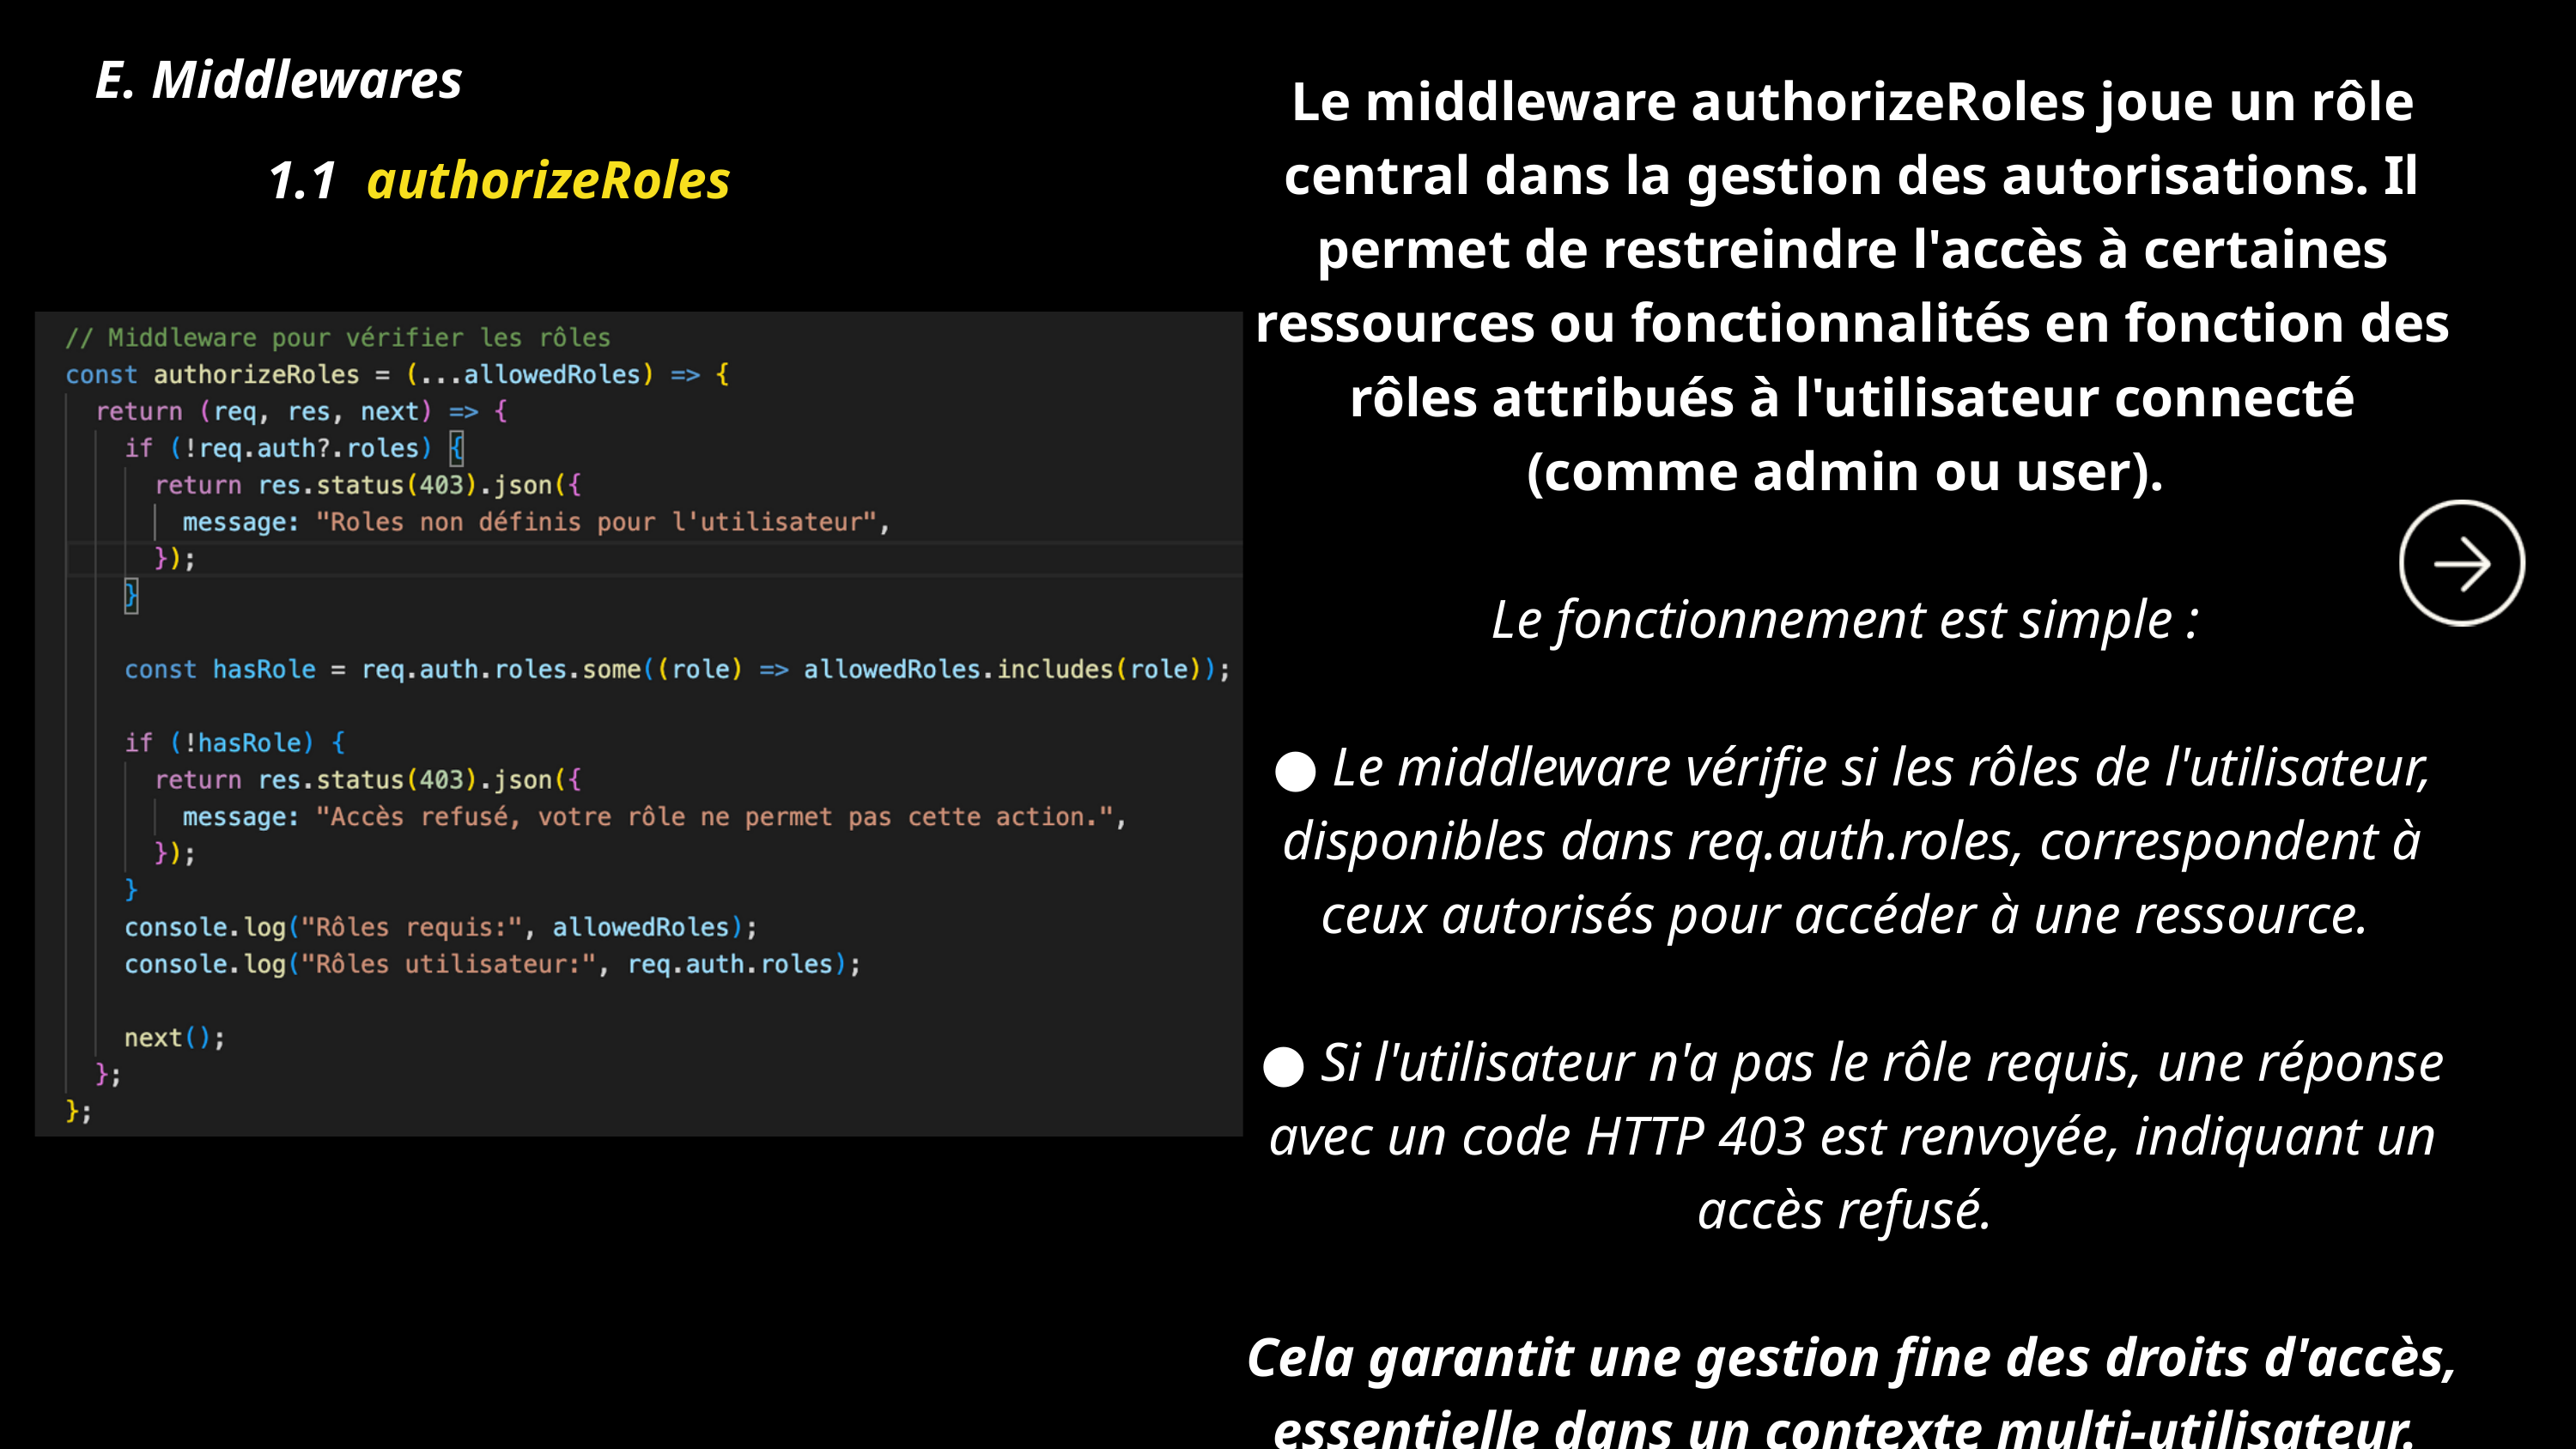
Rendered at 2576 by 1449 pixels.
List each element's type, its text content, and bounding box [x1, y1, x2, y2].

text_box [2399, 500, 2526, 627]
text_box [34, 312, 1242, 1137]
text_box 1.1 authorizeRoles [213, 136, 786, 282]
text_box E. Middlewares [0, 36, 573, 182]
text_box Le middleware authorizeRoles joue un rôle central dans la gestion des autorisations. Il permet de restreindre l'accès à certaines ressources ou fonctionnalités en fonction des rôles attribués à l'utilisateur connecté (comme admin ou user). Le fonctionnement est simple : ● Le middleware vérifie si les rôles de l'utilisateur, disponibles dans req.auth.roles, correspondent à ceux autorisés pour accéder à une ressource. ● Si l'utilisateur n'a pas le rôle requis, une réponse avec un code HTTP 403 est renvoyée, indiquant un accès refusé. Cela garantit une gestion fine des droits d'accès, essentielle dans un contexte multi-utilisateur. [1242, 58, 2463, 1449]
